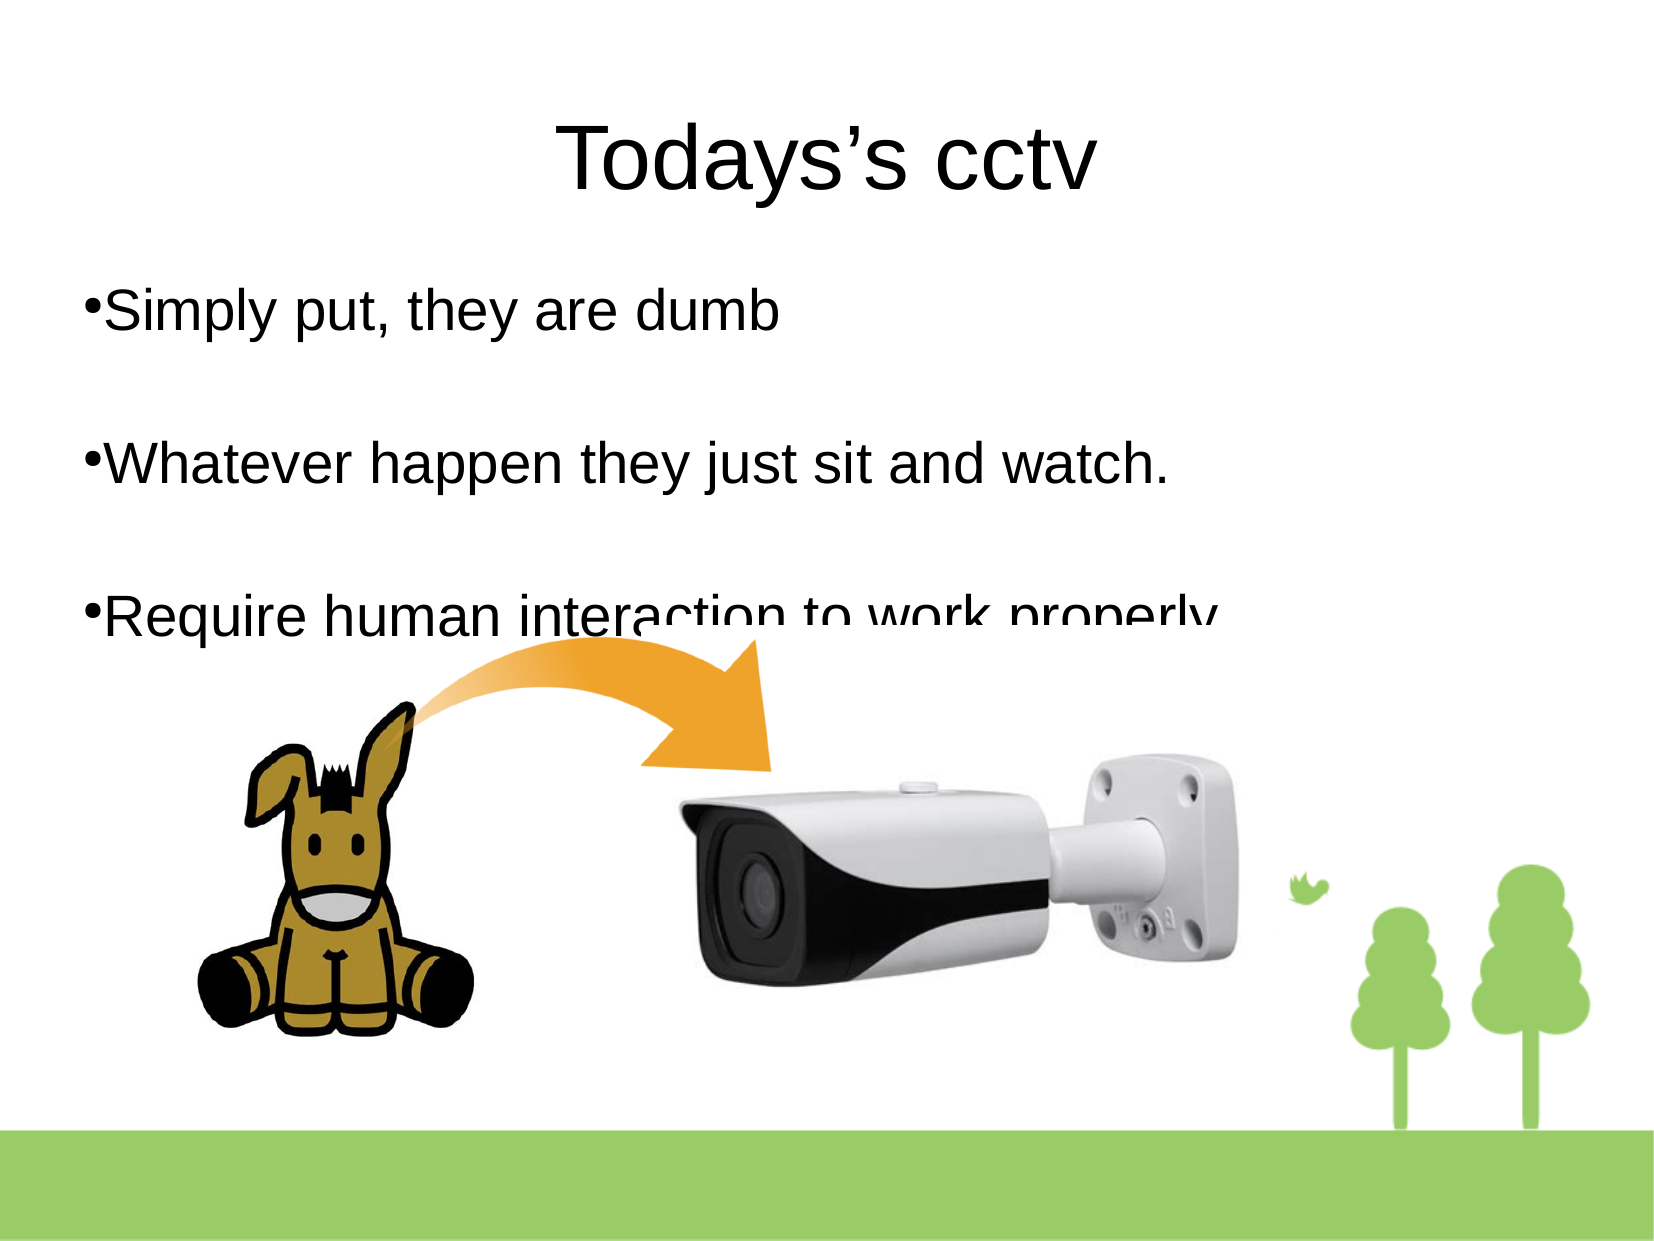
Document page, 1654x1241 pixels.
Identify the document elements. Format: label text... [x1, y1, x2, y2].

picture [0, 0, 1654, 1241]
list Simply put, they are dumb Whatever happen they just sit and watch. Require human interaction to work properly. [82, 272, 1571, 992]
title Todays’s cctv [82, 49, 1571, 257]
